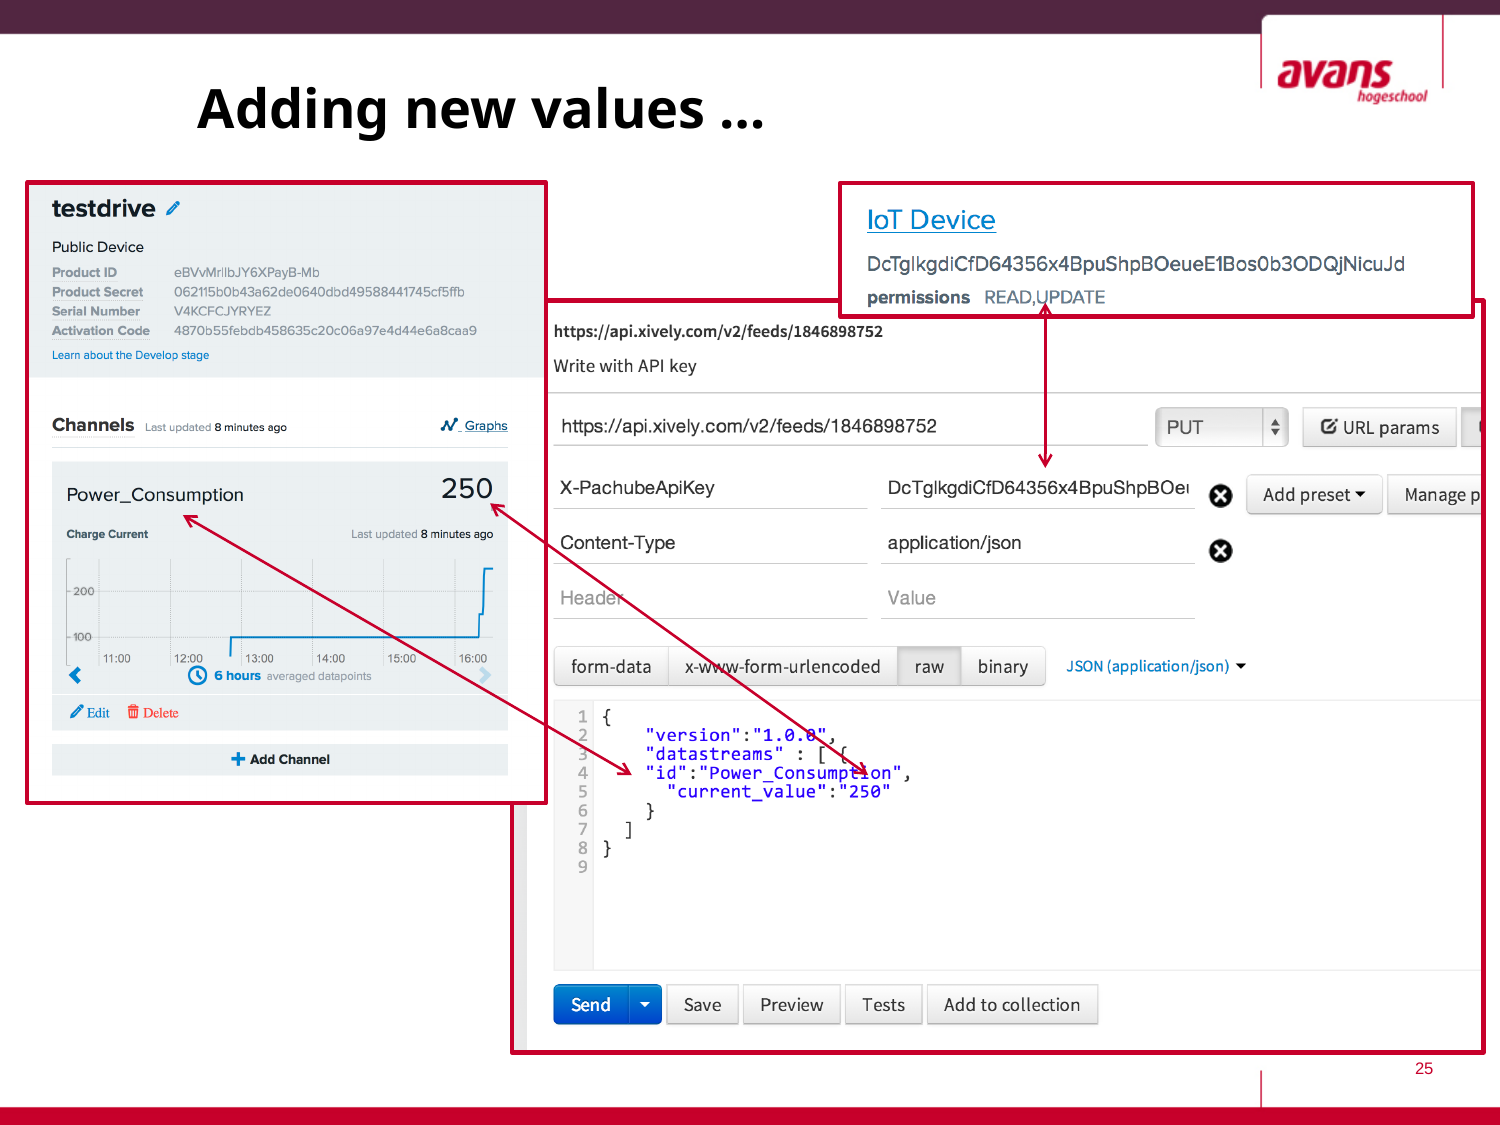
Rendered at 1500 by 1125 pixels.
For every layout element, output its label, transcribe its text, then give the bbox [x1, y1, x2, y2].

title Adding new values … [182, 66, 1296, 212]
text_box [489, 503, 869, 776]
picture [0, 0, 1500, 1125]
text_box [182, 514, 633, 776]
slide_number 25 [1399, 1059, 1468, 1092]
